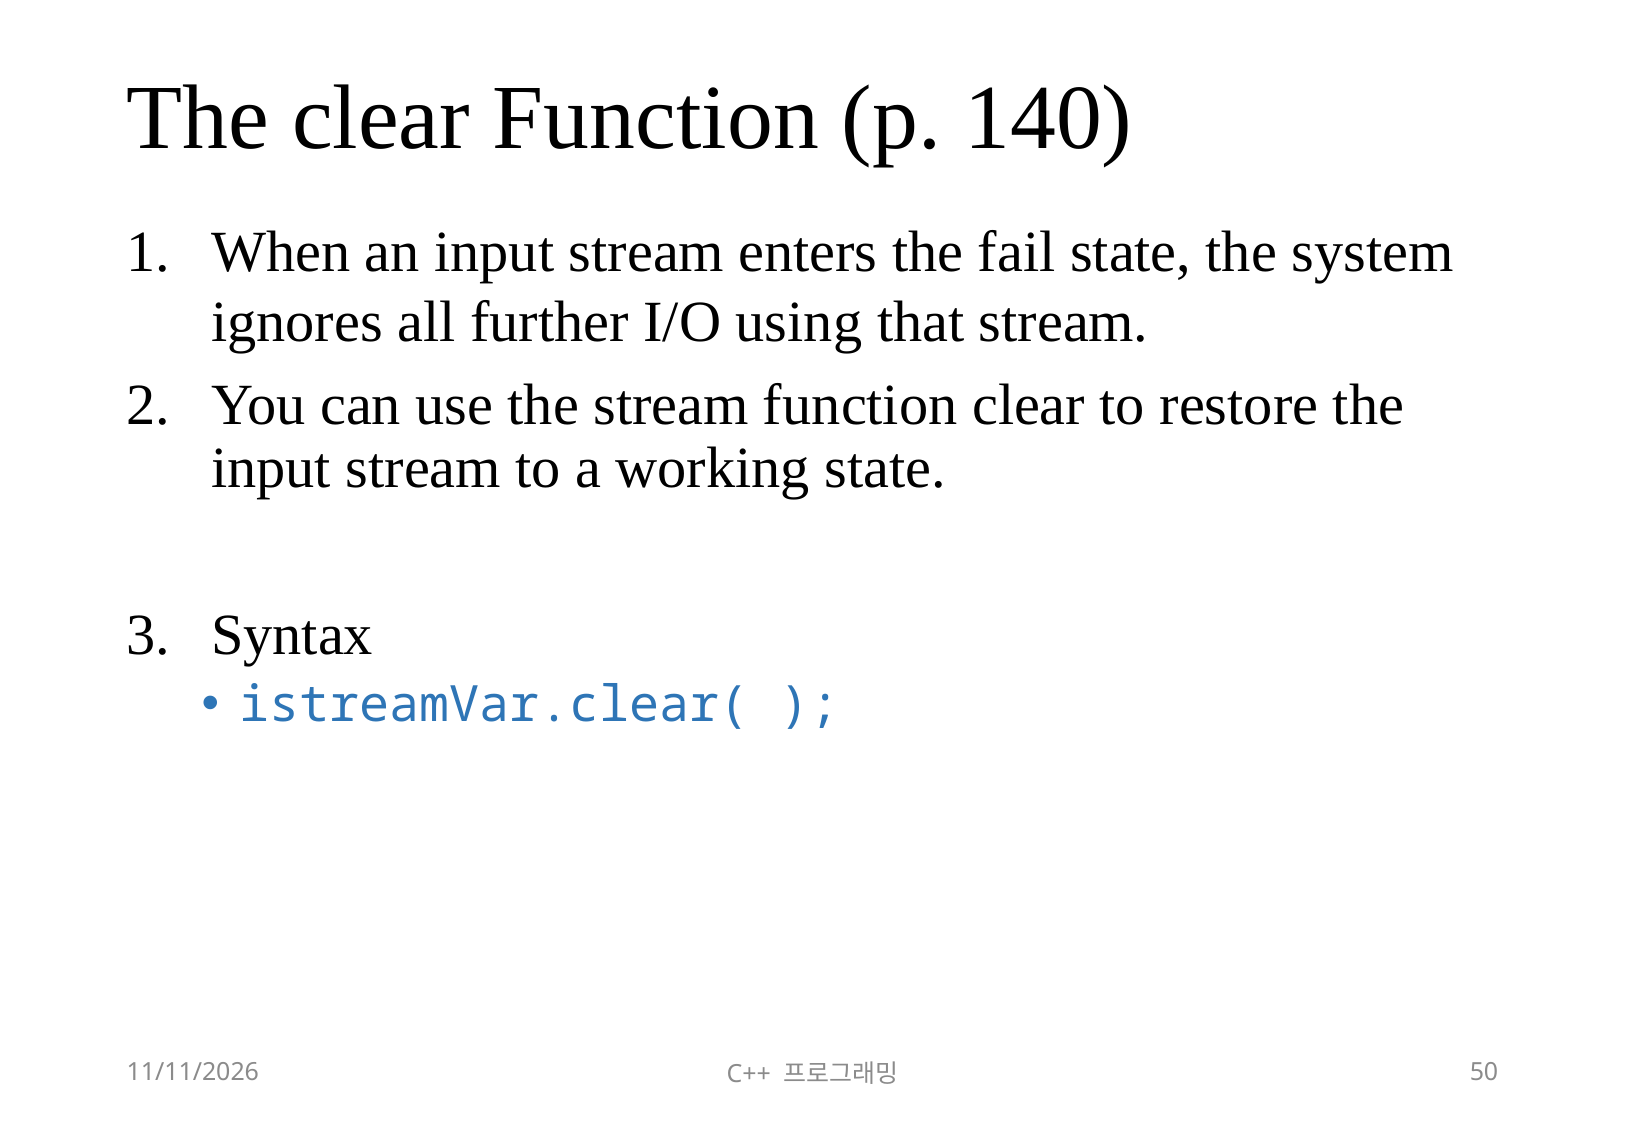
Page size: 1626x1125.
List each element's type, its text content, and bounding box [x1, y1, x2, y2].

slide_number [111, 1042, 478, 1103]
title The clear Function (p. 140) [111, 59, 1514, 179]
list When an input stream enters the fail state, the system ignores all further I/O using that stream. You can use the stream function clear to restore the input stream to a working state. Syntax istreamVar.clear( ); [111, 205, 1514, 1014]
footer C++ 프로그래밍 [538, 1042, 1087, 1103]
slide_number 50 [1147, 1042, 1514, 1103]
